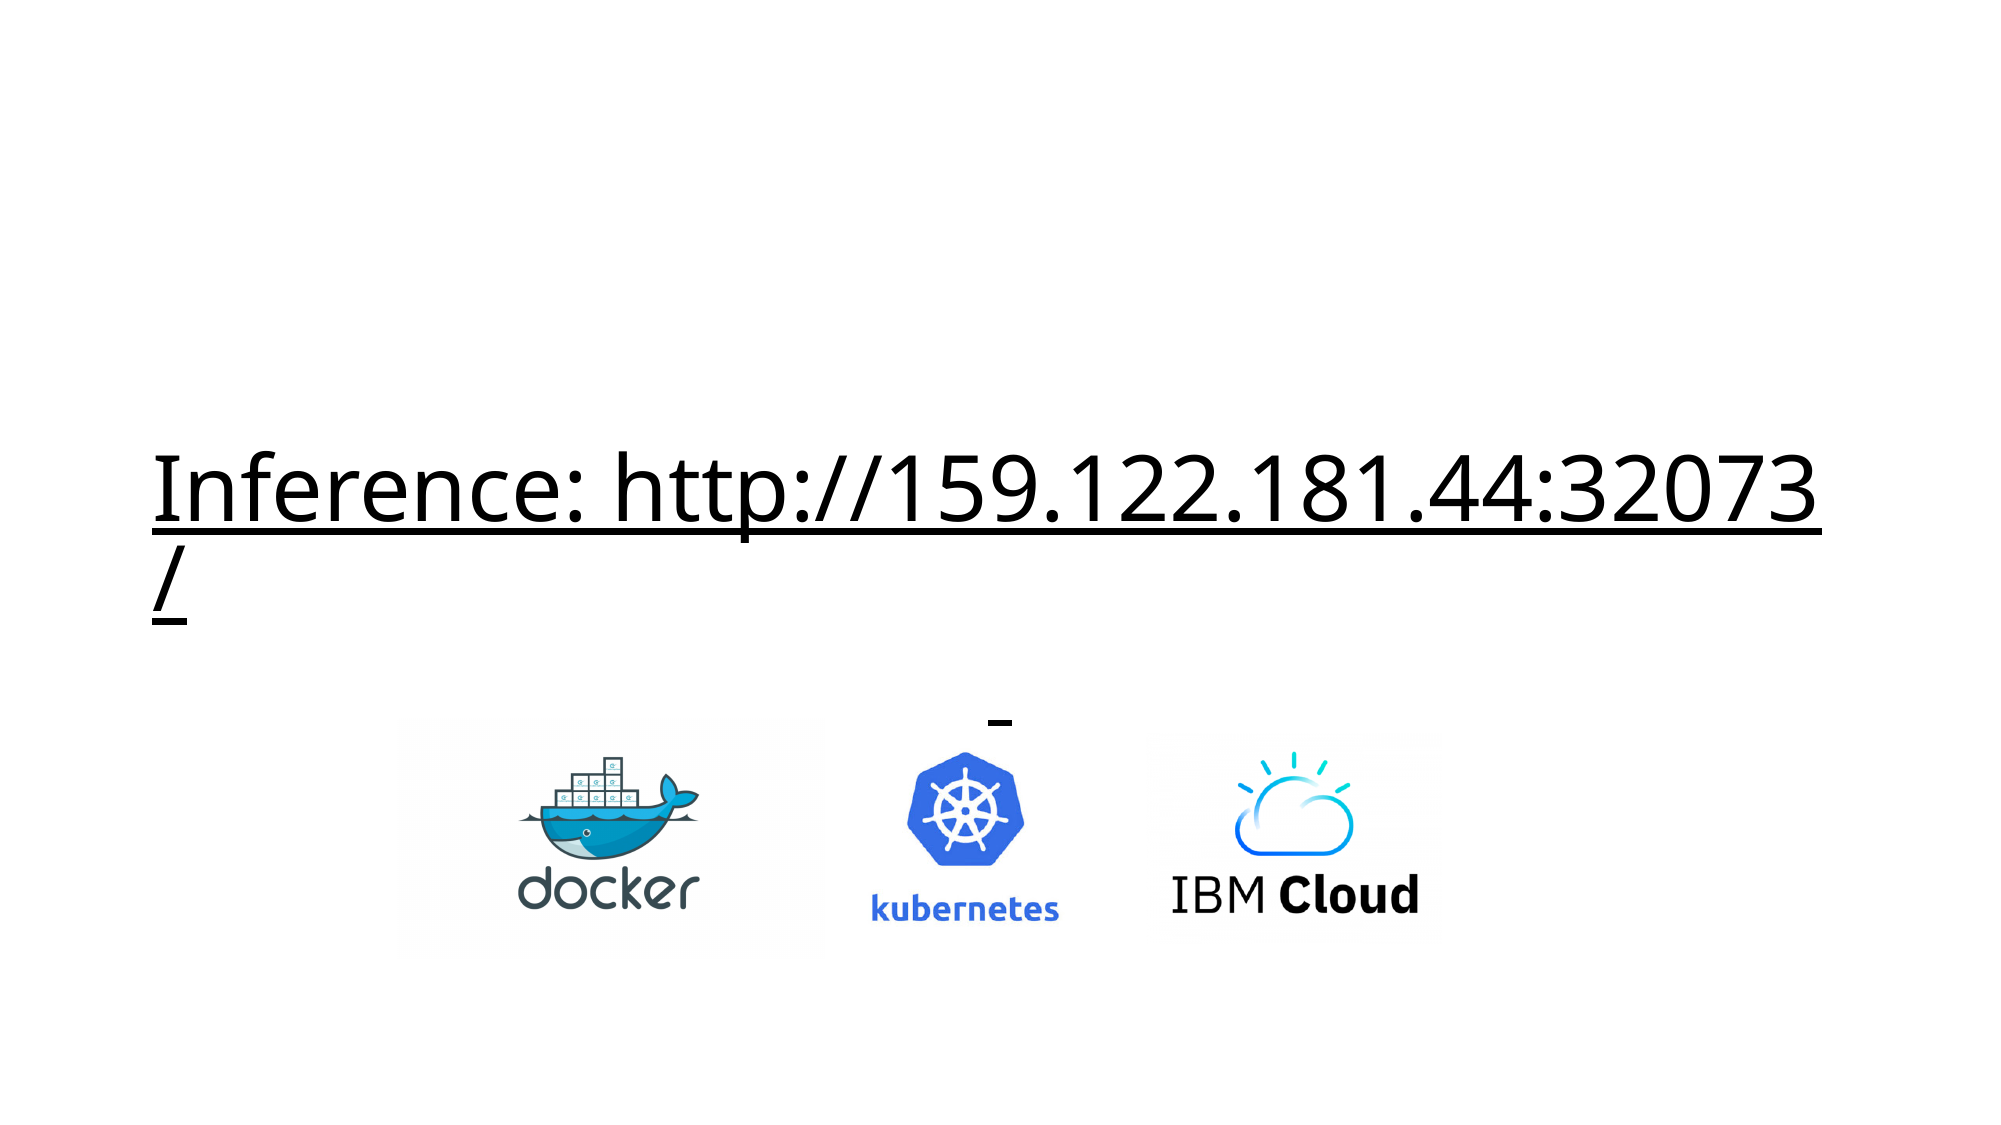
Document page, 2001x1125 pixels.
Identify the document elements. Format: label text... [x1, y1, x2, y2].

picture [397, 718, 1442, 959]
title Inference: http://159.122.181.44:32073/ [137, 428, 1863, 646]
